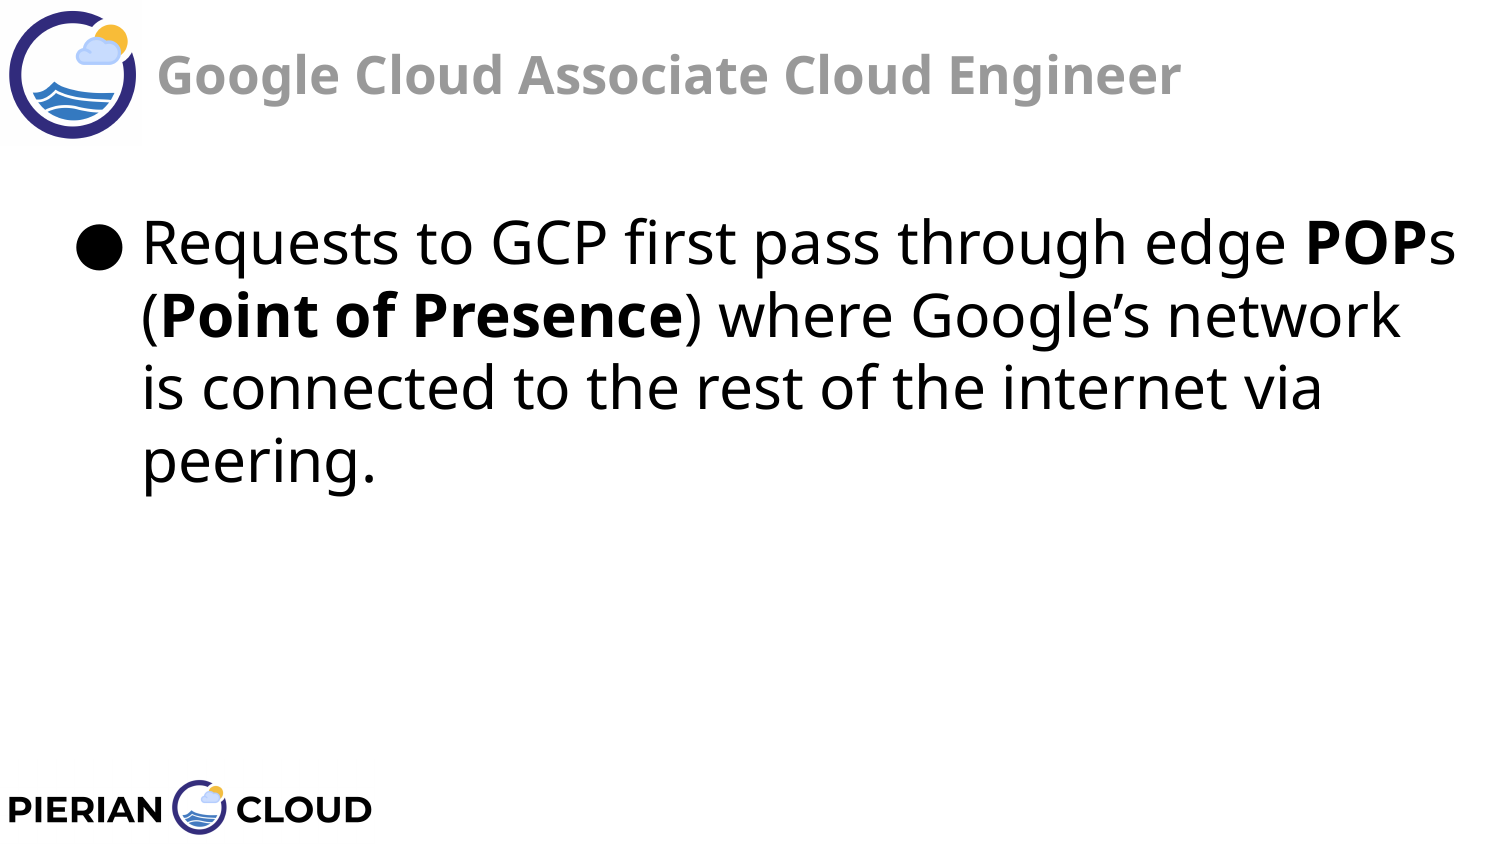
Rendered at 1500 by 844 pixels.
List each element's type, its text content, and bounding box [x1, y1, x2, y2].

picture [0, 0, 142, 146]
subtitle Requests to GCP first pass through edge POPs (Point of Presence) where Google’s network is connected to the rest of the internet via peering. [51, 189, 1476, 750]
title Google Cloud Associate Cloud Engineer [146, 25, 1420, 120]
picture [0, 758, 375, 844]
